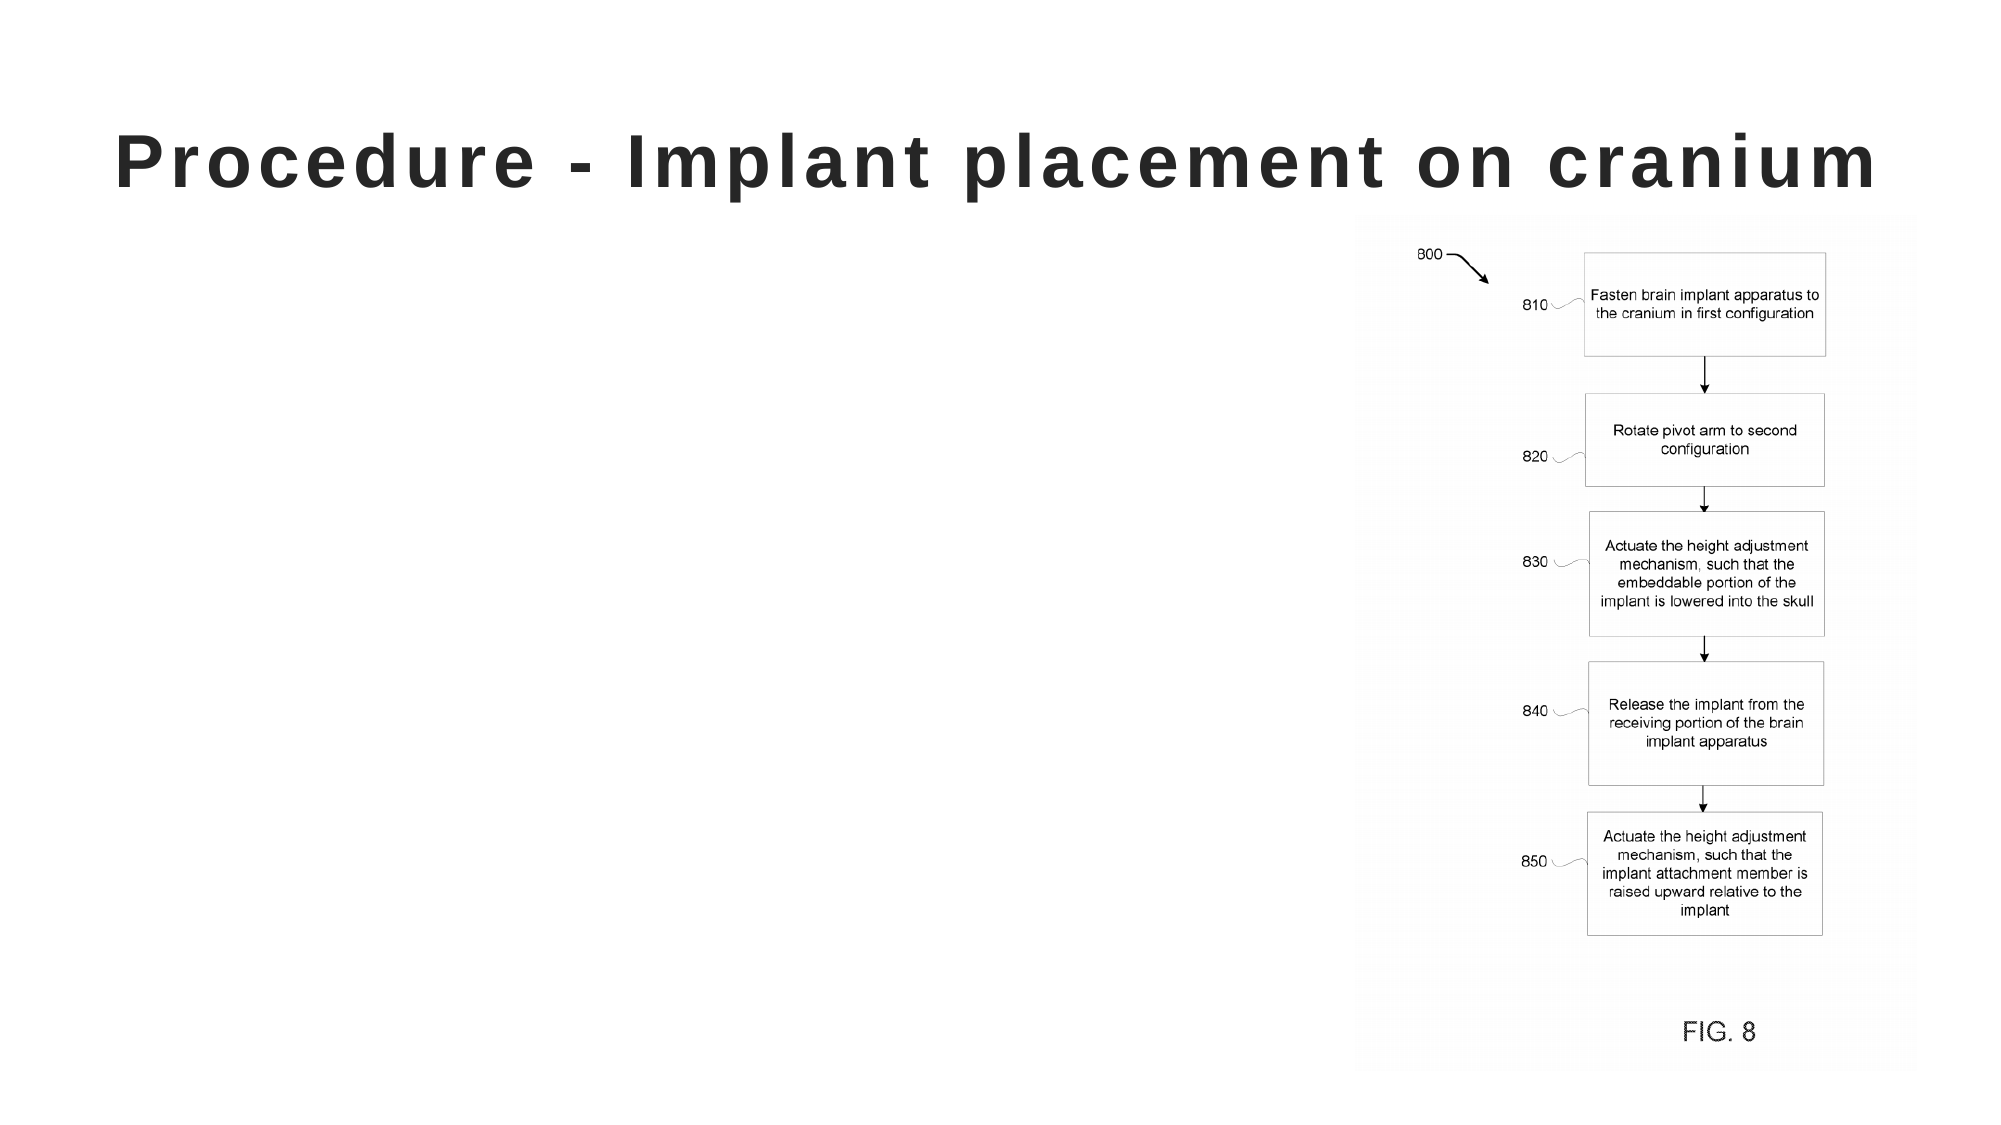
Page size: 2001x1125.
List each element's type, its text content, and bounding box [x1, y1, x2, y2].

title Procedure - Implant placement on cranium [99, 99, 1900, 216]
picture [1354, 214, 1917, 1071]
